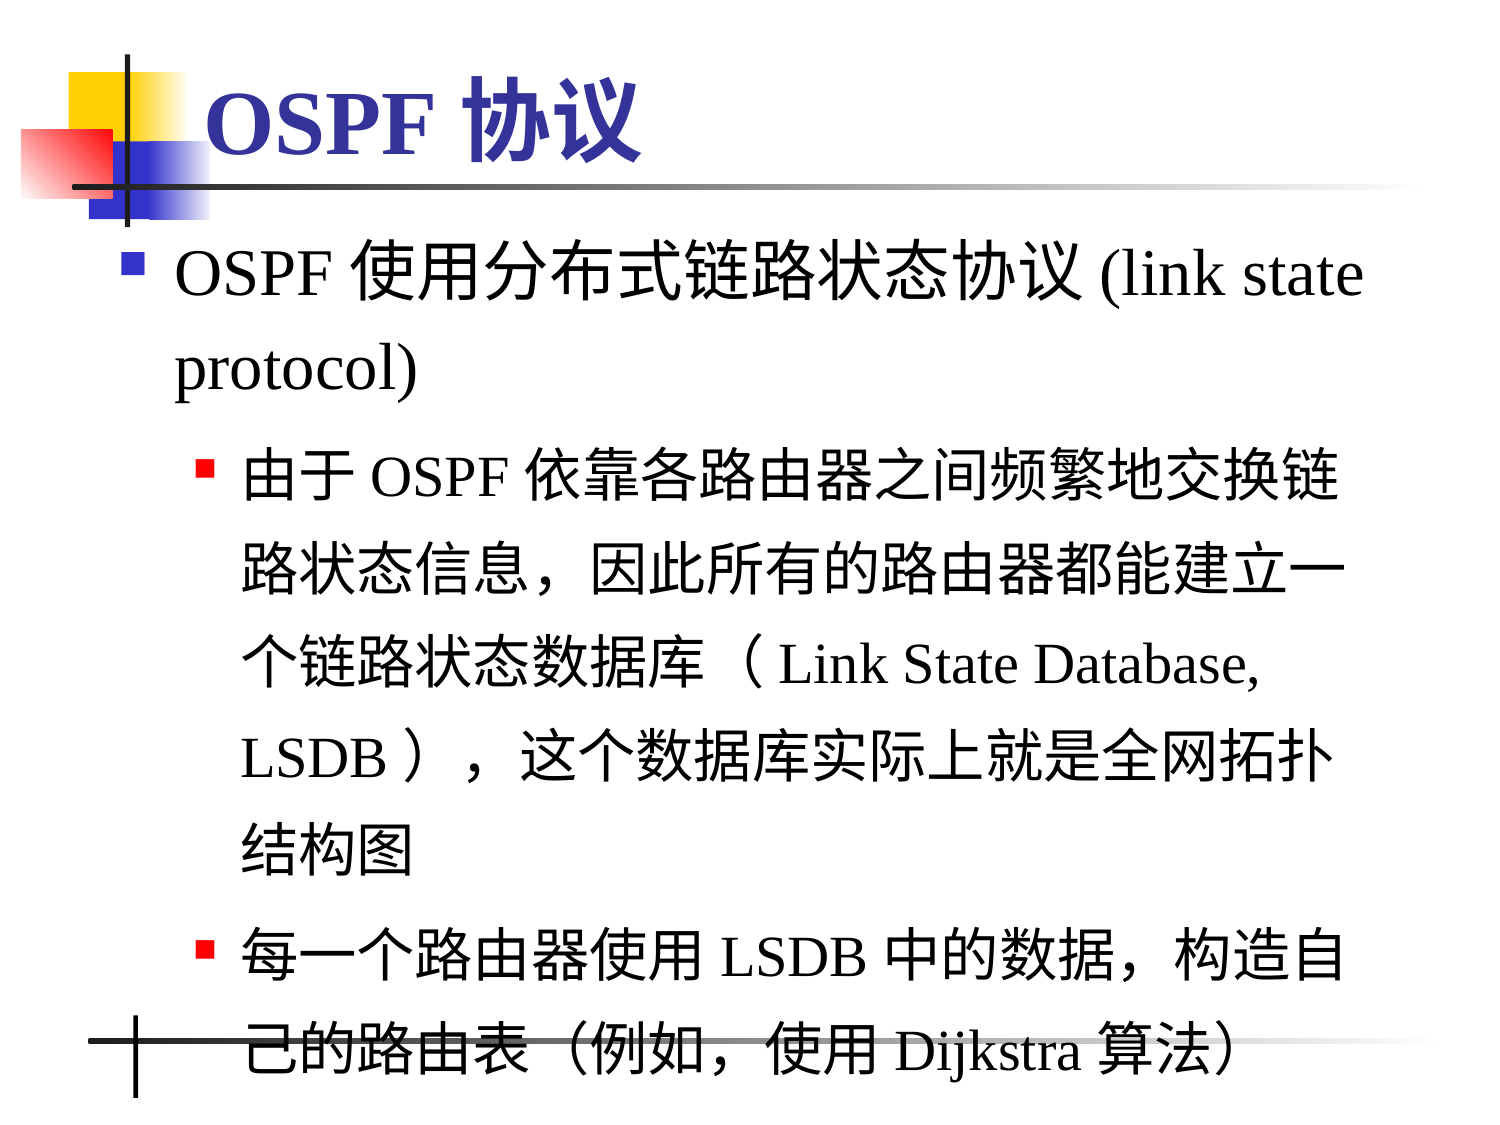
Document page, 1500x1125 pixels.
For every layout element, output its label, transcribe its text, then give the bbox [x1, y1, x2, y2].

title OSPF协议 [188, 23, 1468, 181]
list OSPF使用分布式链路状态协议(link state protocol) 由于OSPF依靠各路由器之间频繁地交换链路状态信息，因此所有的路由器都能建立一个链路状态数据库（Link State Database, LSDB），这个数据库实际上就是全网拓扑结构图 每一个路由器使用LSDB中的数据，构造自己的路由表（例如，使用Dijkstra算法） [102, 207, 1401, 1023]
